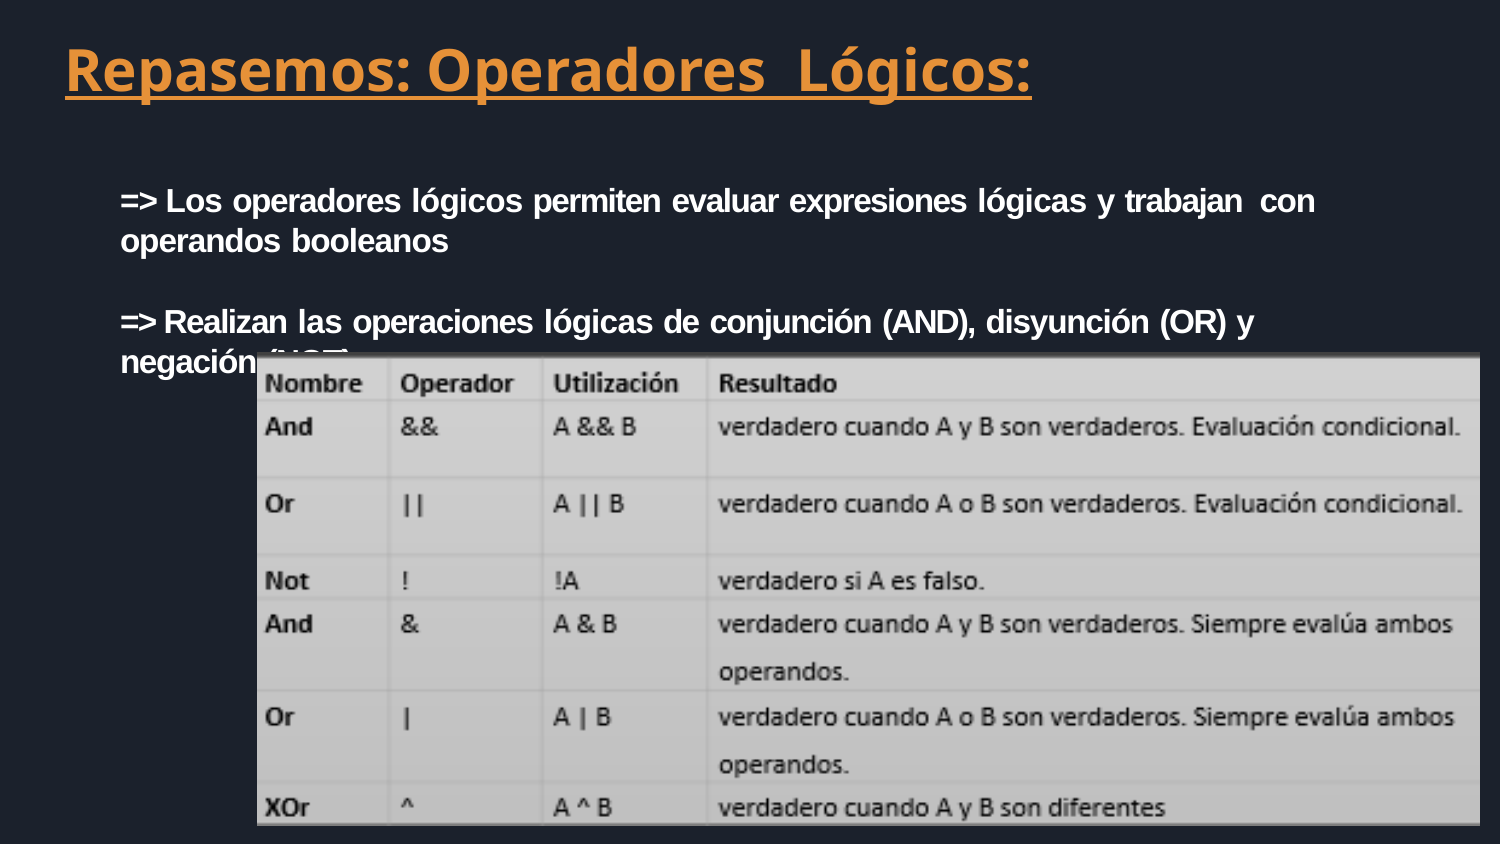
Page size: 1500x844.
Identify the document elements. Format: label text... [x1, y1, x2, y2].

picture [256, 352, 1480, 827]
text_box => Los operadores lógicos permiten evaluar expresiones lógicas y trabajan con operandos booleanos => Realizan las operaciones lógicas de conjunción (AND), disyunción (OR) y negación (NOT) [118, 177, 1381, 380]
title Repasemos: Operadores Lógicos: [49, 17, 1181, 189]
